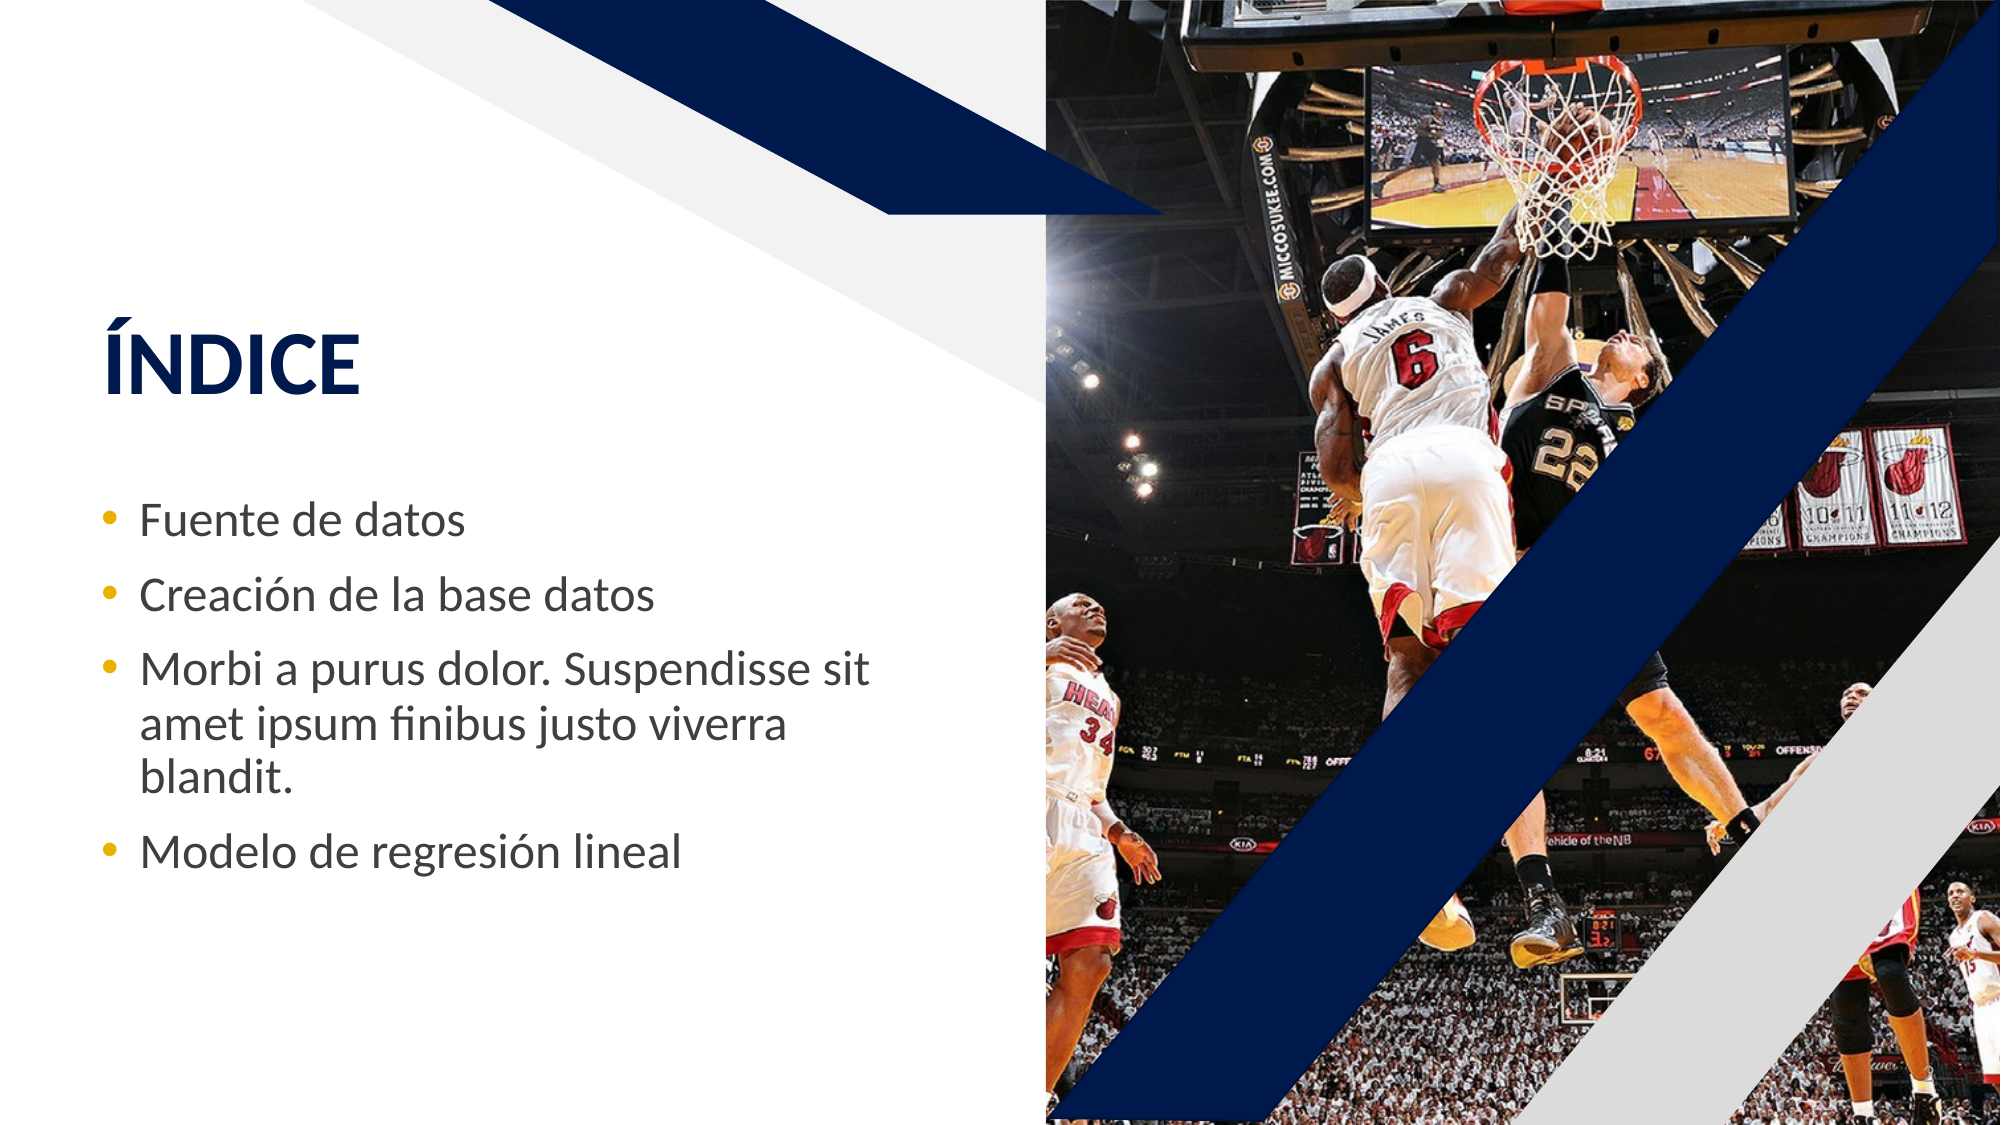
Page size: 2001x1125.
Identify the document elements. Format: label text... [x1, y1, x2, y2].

picture [1045, 0, 2000, 1125]
list Fuente de datos Creación de la base datos Morbi a purus dolor. Suspendisse sit amet ipsum finibus justo viverra blandit. Modelo de regresión lineal [87, 485, 898, 971]
text_box [487, 0, 1045, 216]
title ÍNDICE [87, 214, 1045, 415]
